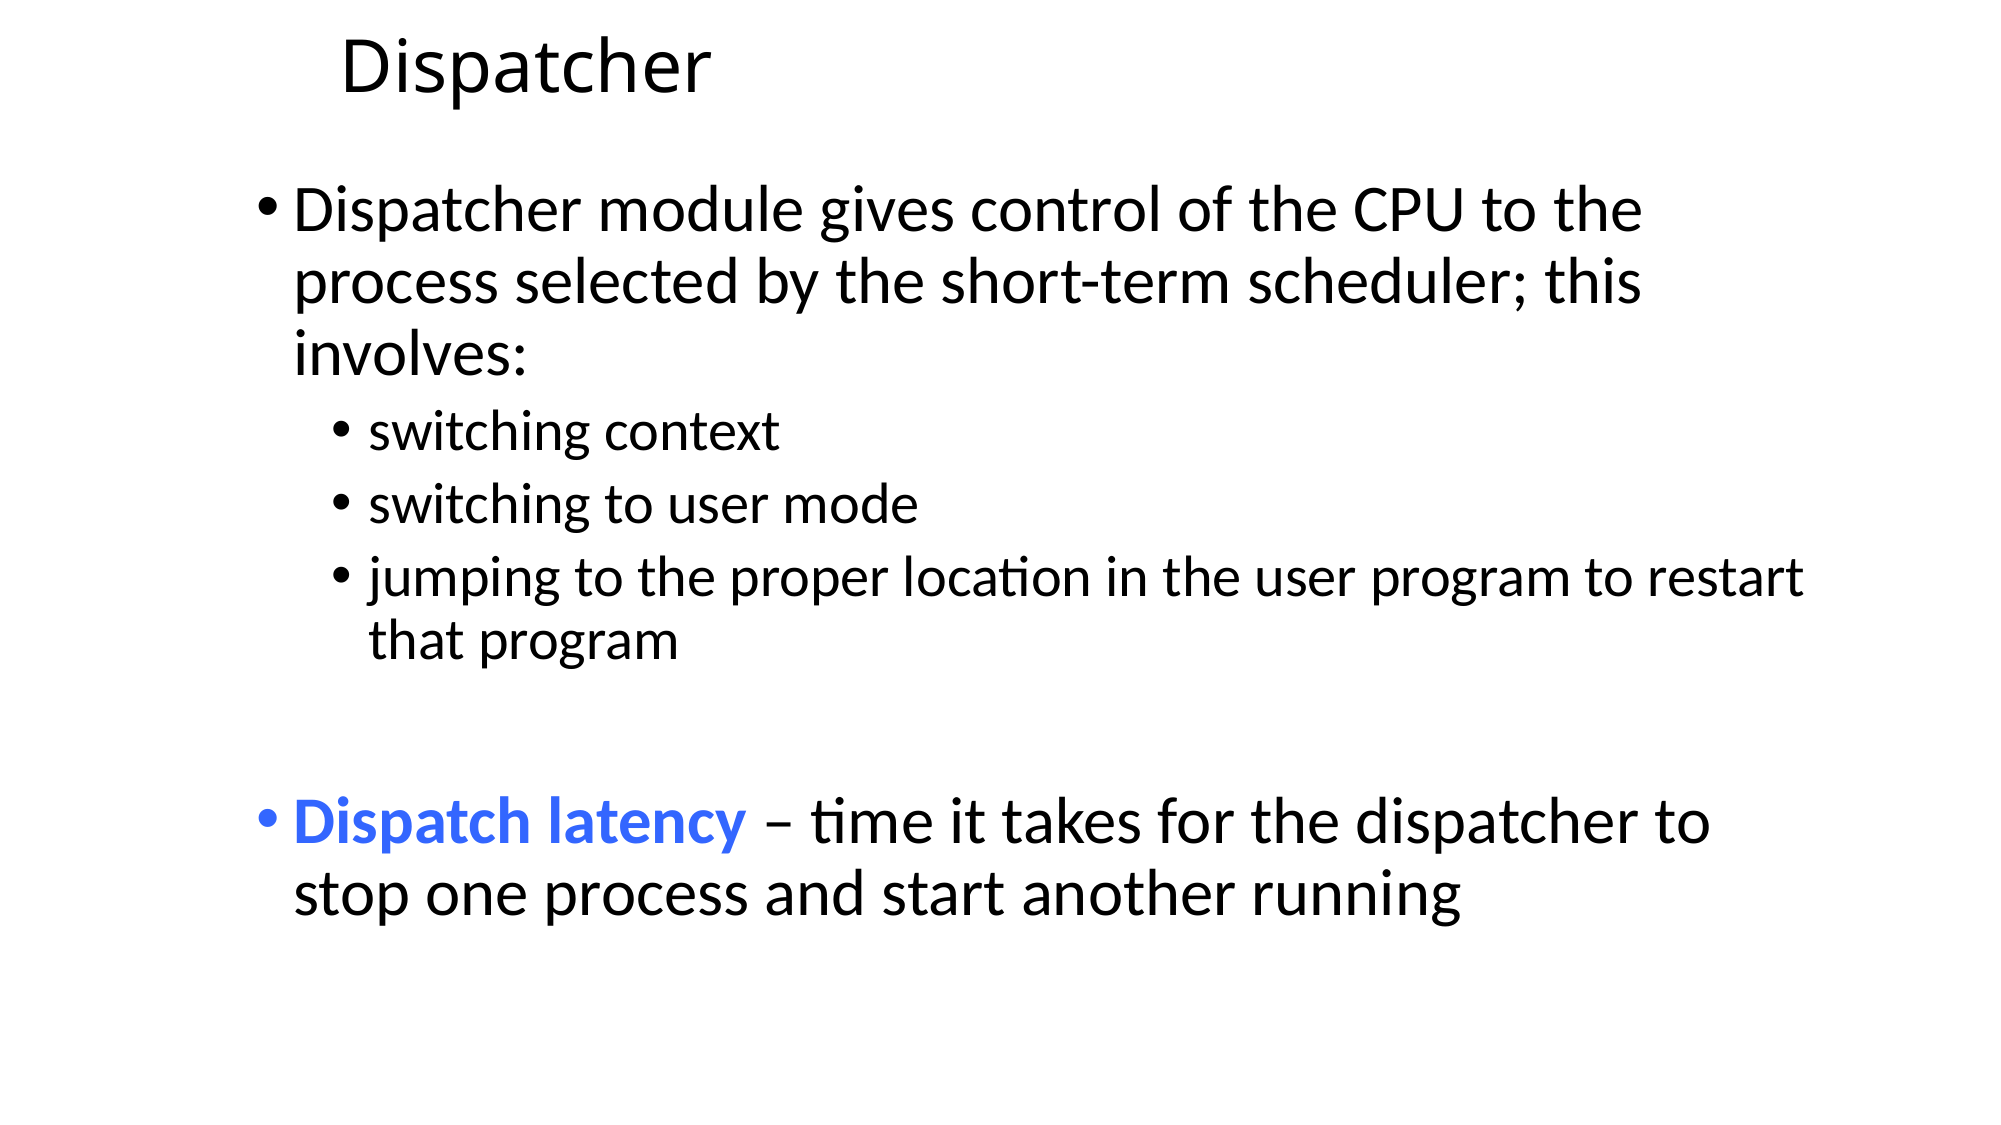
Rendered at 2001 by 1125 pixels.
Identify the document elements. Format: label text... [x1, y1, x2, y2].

list Dispatcher module gives control of the CPU to the process selected by the short-term scheduler; this involves: switching context switching to user mode jumping to the proper location in the user program to restart that program Dispatch latency – time it takes for the dispatcher to stop one process and start another running [241, 166, 1835, 1102]
title Dispatcher [324, 21, 1675, 117]
